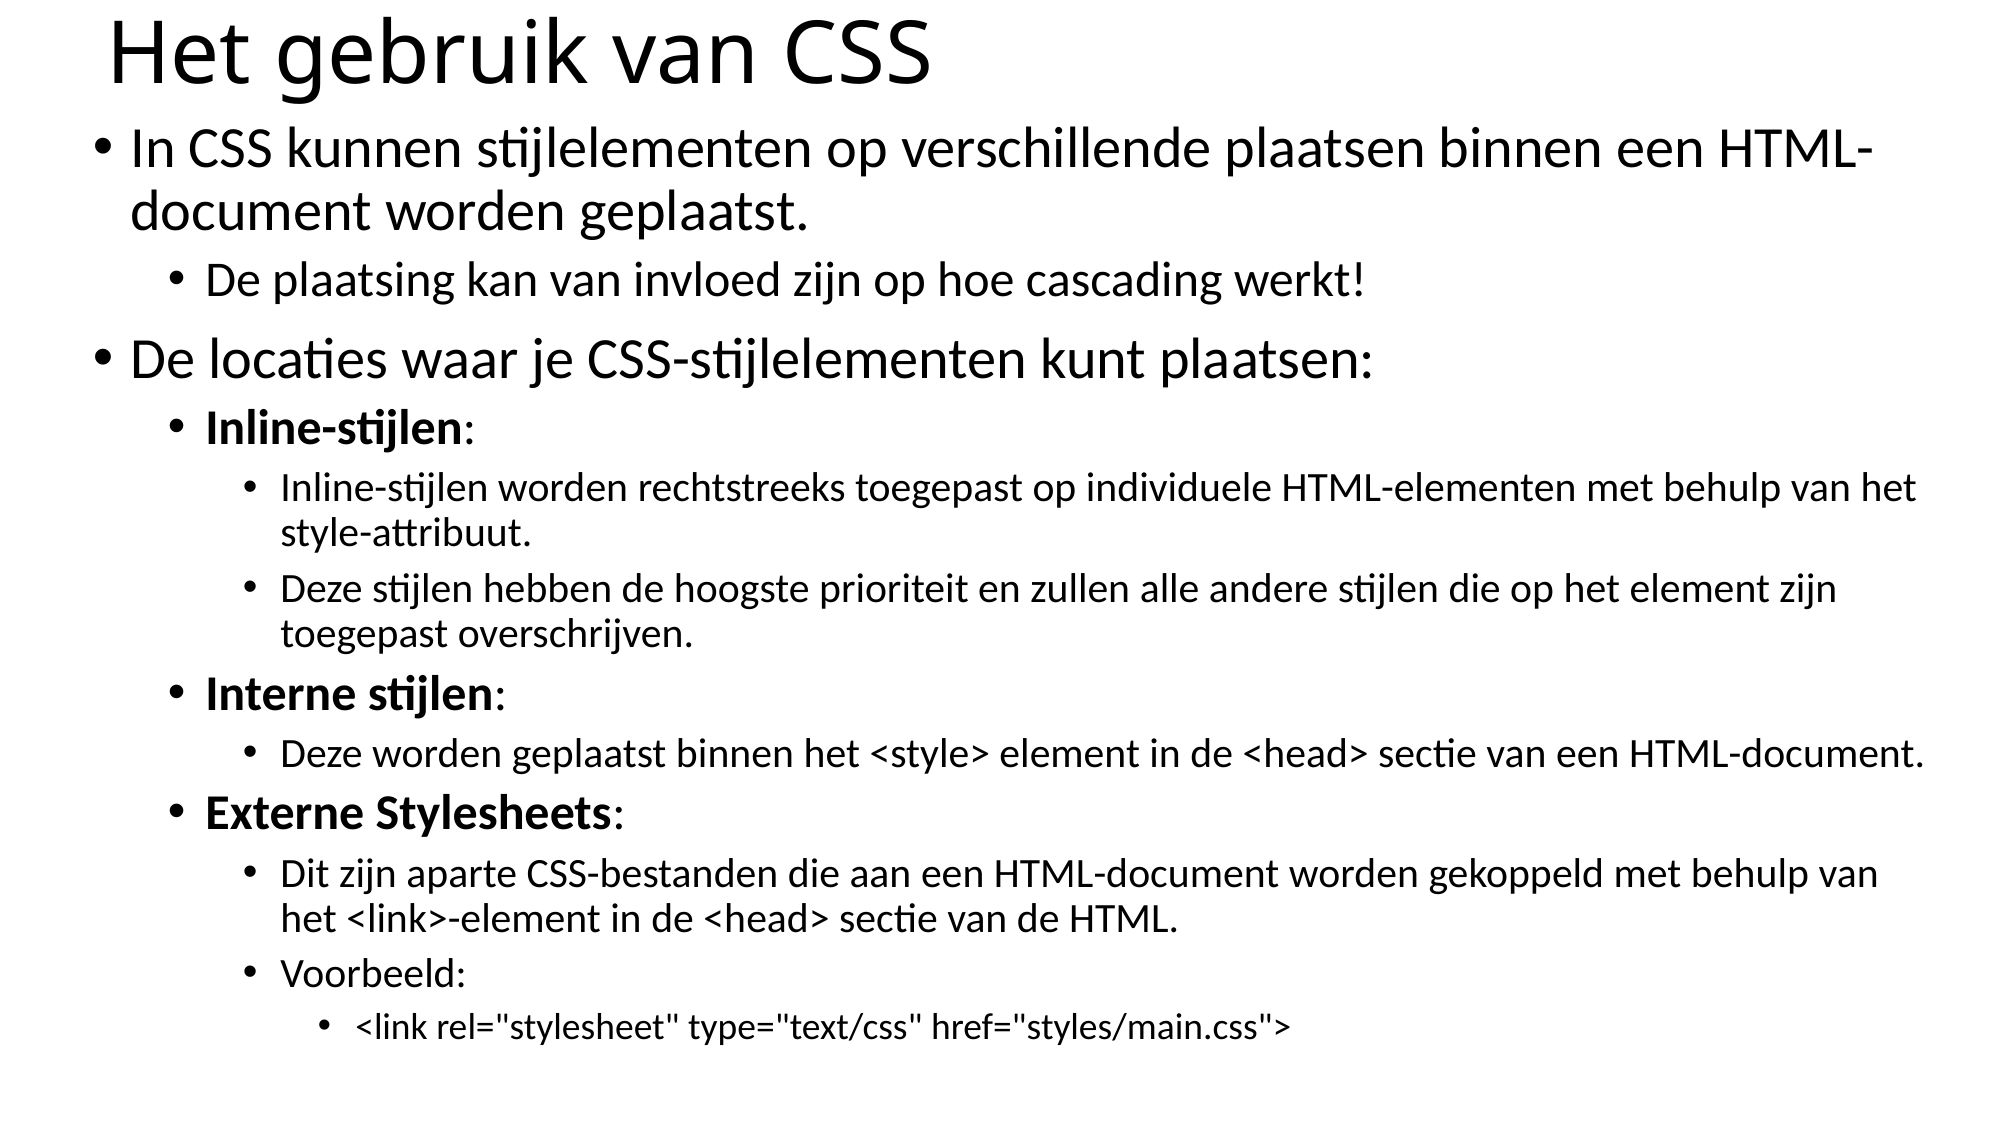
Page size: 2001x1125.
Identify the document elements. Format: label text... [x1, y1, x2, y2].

title Het gebruik van CSS [91, 0, 1816, 109]
list In CSS kunnen stijlelementen op verschillende plaatsen binnen een HTML-document worden geplaatst. De plaatsing kan van invloed zijn op hoe cascading werkt! De locaties waar je CSS-stijlelementen kunt plaatsen: Inline-stijlen: Inline-stijlen worden rechtstreeks toegepast op individuele HTML-elementen met behulp van het style-attribuut. Deze stijlen hebben de hoogste prioriteit en zullen alle andere stijlen die op het element zijn toegepast overschrijven. Interne stijlen: Deze worden geplaatst binnen het <style> element in de <head> sectie van een HTML-document. Externe Stylesheets: Dit zijn aparte CSS-bestanden die aan een HTML-document worden gekoppeld met behulp van het <link>-element in de <head> sectie van de HTML. Voorbeeld: <link rel="stylesheet" type="text/css" href="styles/main.css"> [78, 109, 1944, 1088]
